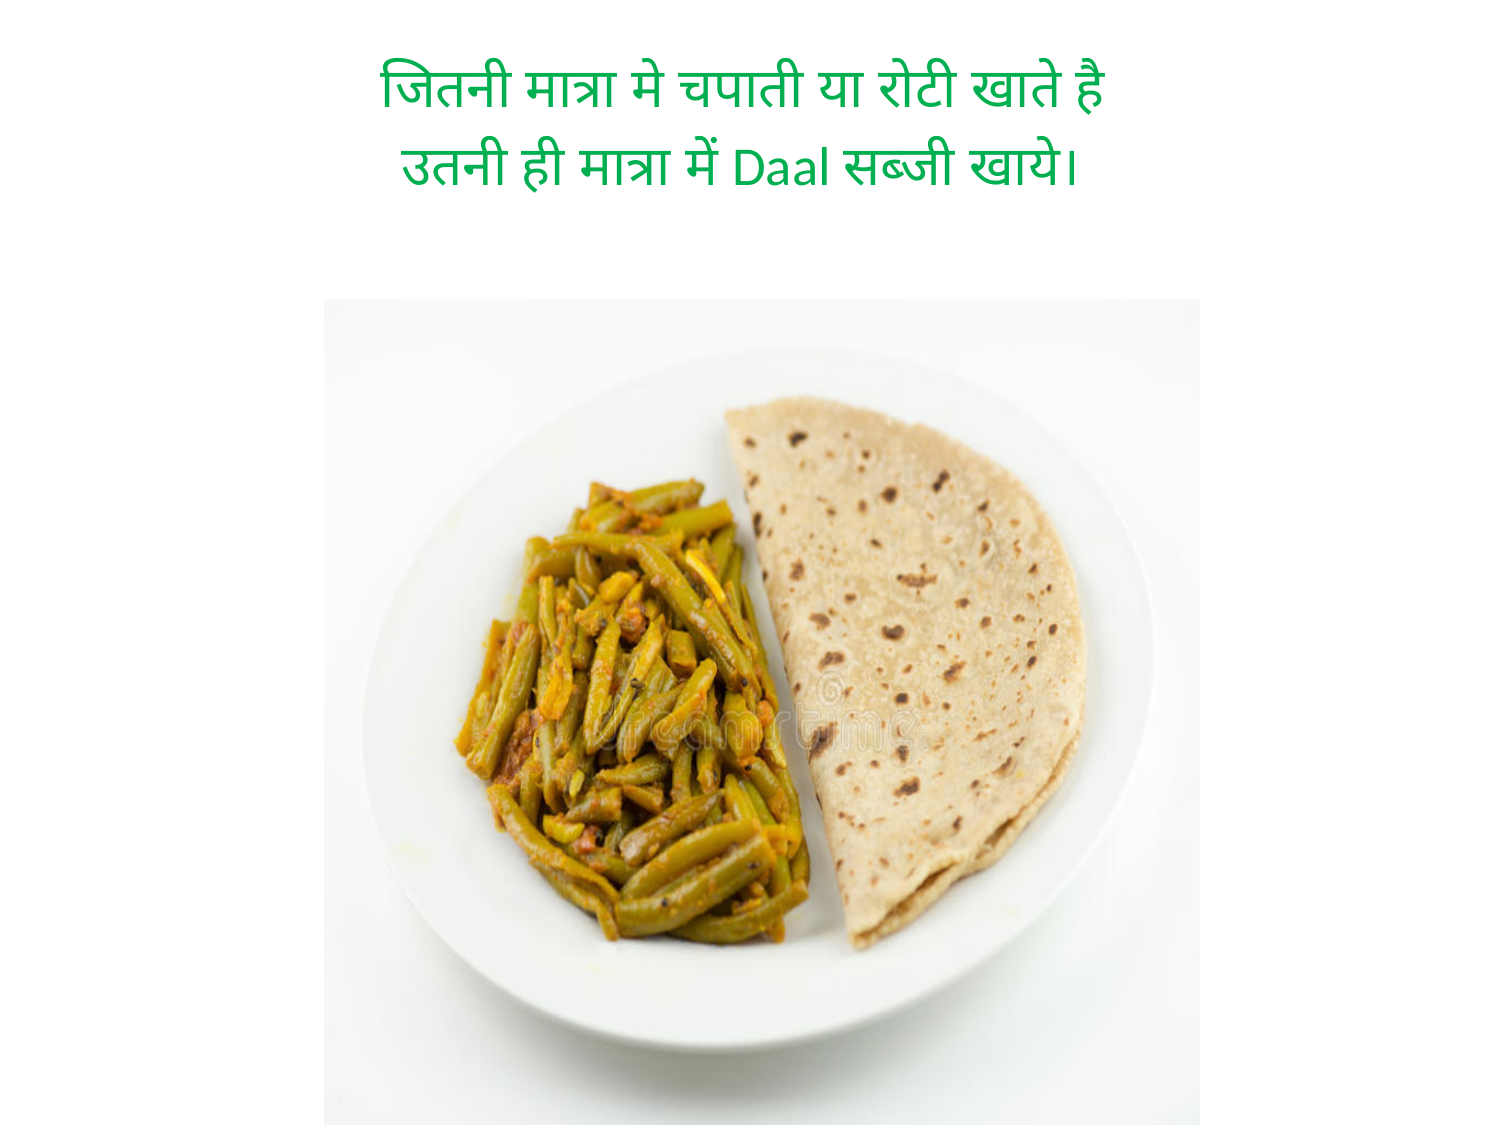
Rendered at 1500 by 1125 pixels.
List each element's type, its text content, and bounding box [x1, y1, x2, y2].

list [324, 299, 1201, 1125]
title जितनी मात्रा मे चपाती या रोटी खाते है उतनी ही मात्रा में Daal सब्जी खाये। [75, 45, 1425, 288]
